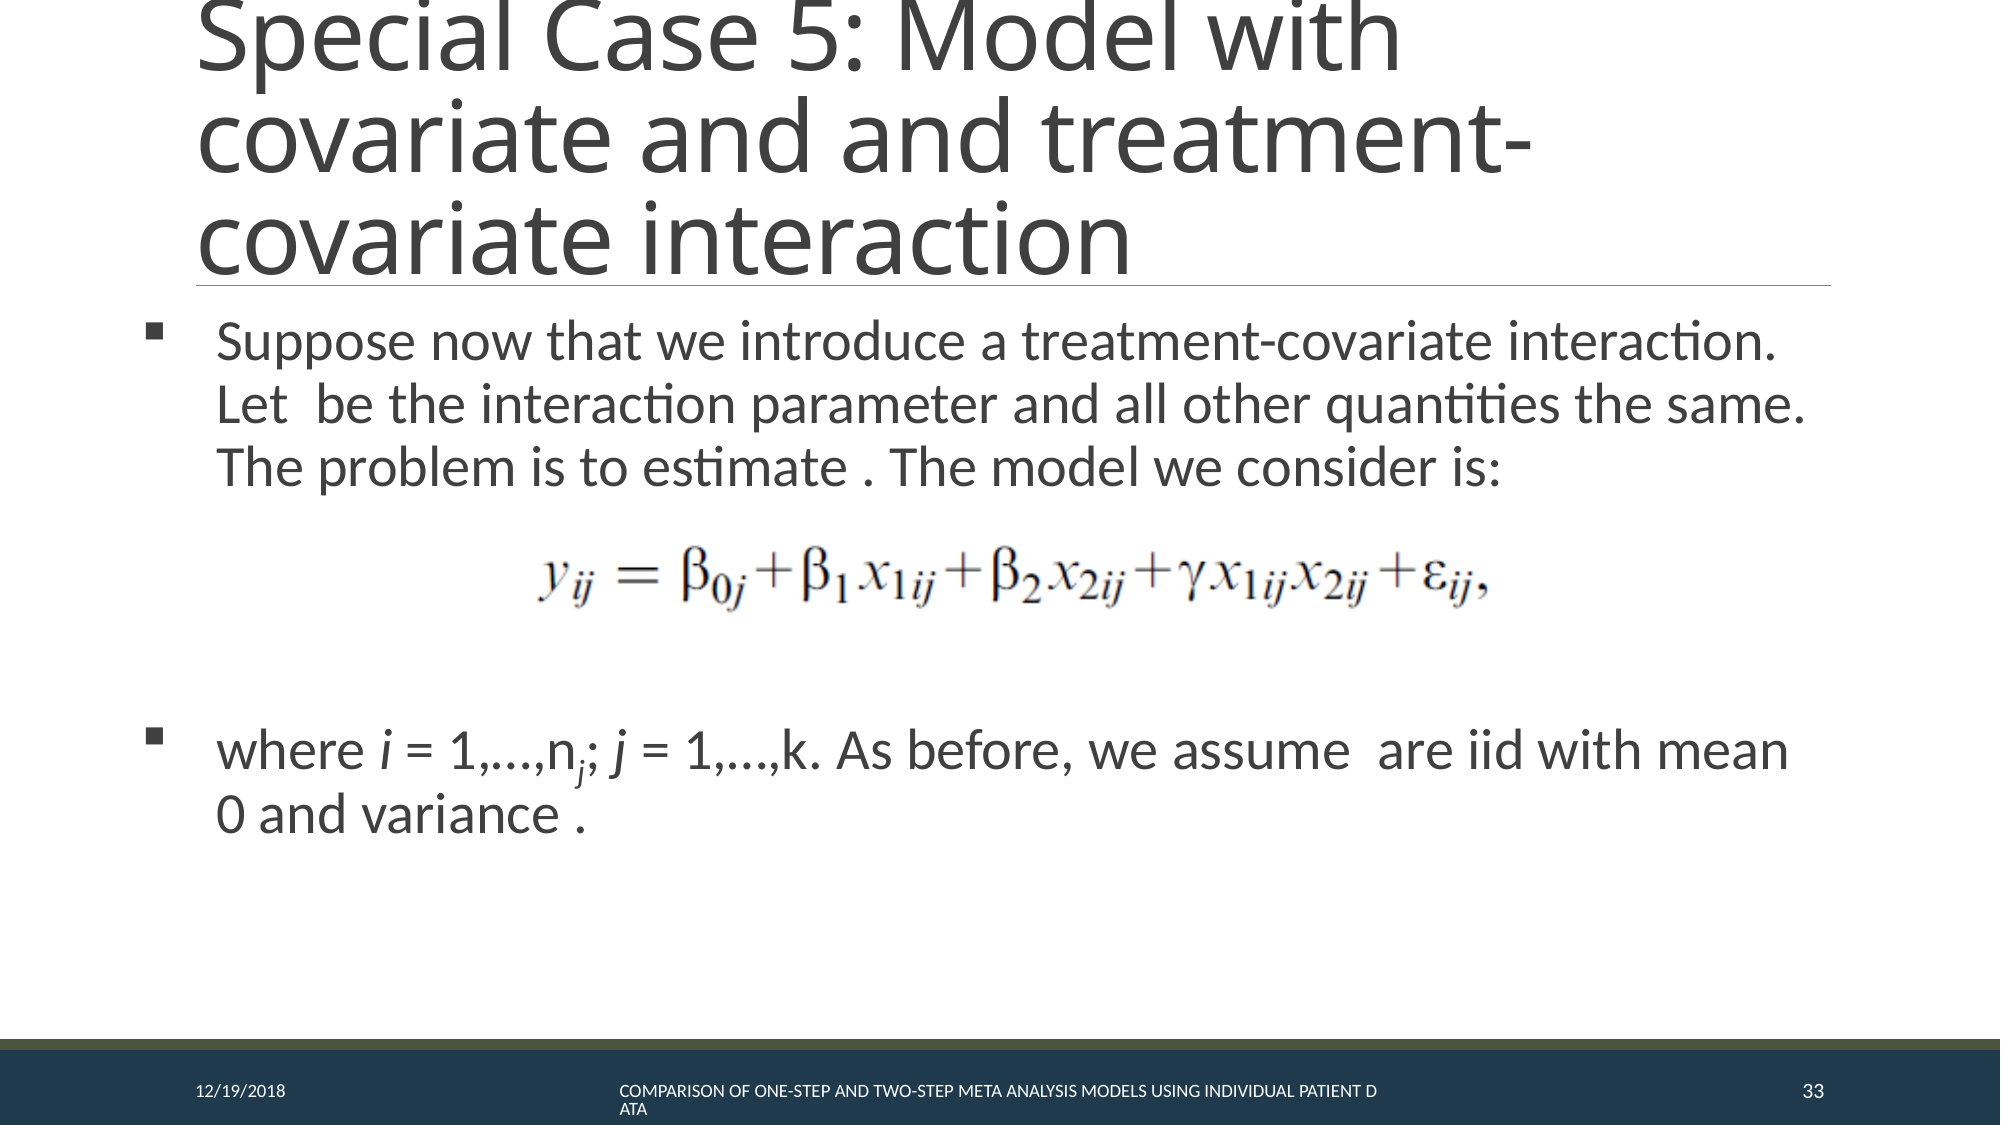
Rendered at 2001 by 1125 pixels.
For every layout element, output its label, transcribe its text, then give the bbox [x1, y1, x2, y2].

picture [522, 524, 1499, 632]
slide_number 33 [1624, 1059, 1840, 1120]
title Special Case 5: Model with covariate and and treatment-covariate interaction [180, 64, 1830, 303]
footer Comparison of One-Step and Two-Step Meta Analysis Models Using Individual Patient Data [604, 1059, 1396, 1120]
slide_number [180, 1059, 586, 1120]
